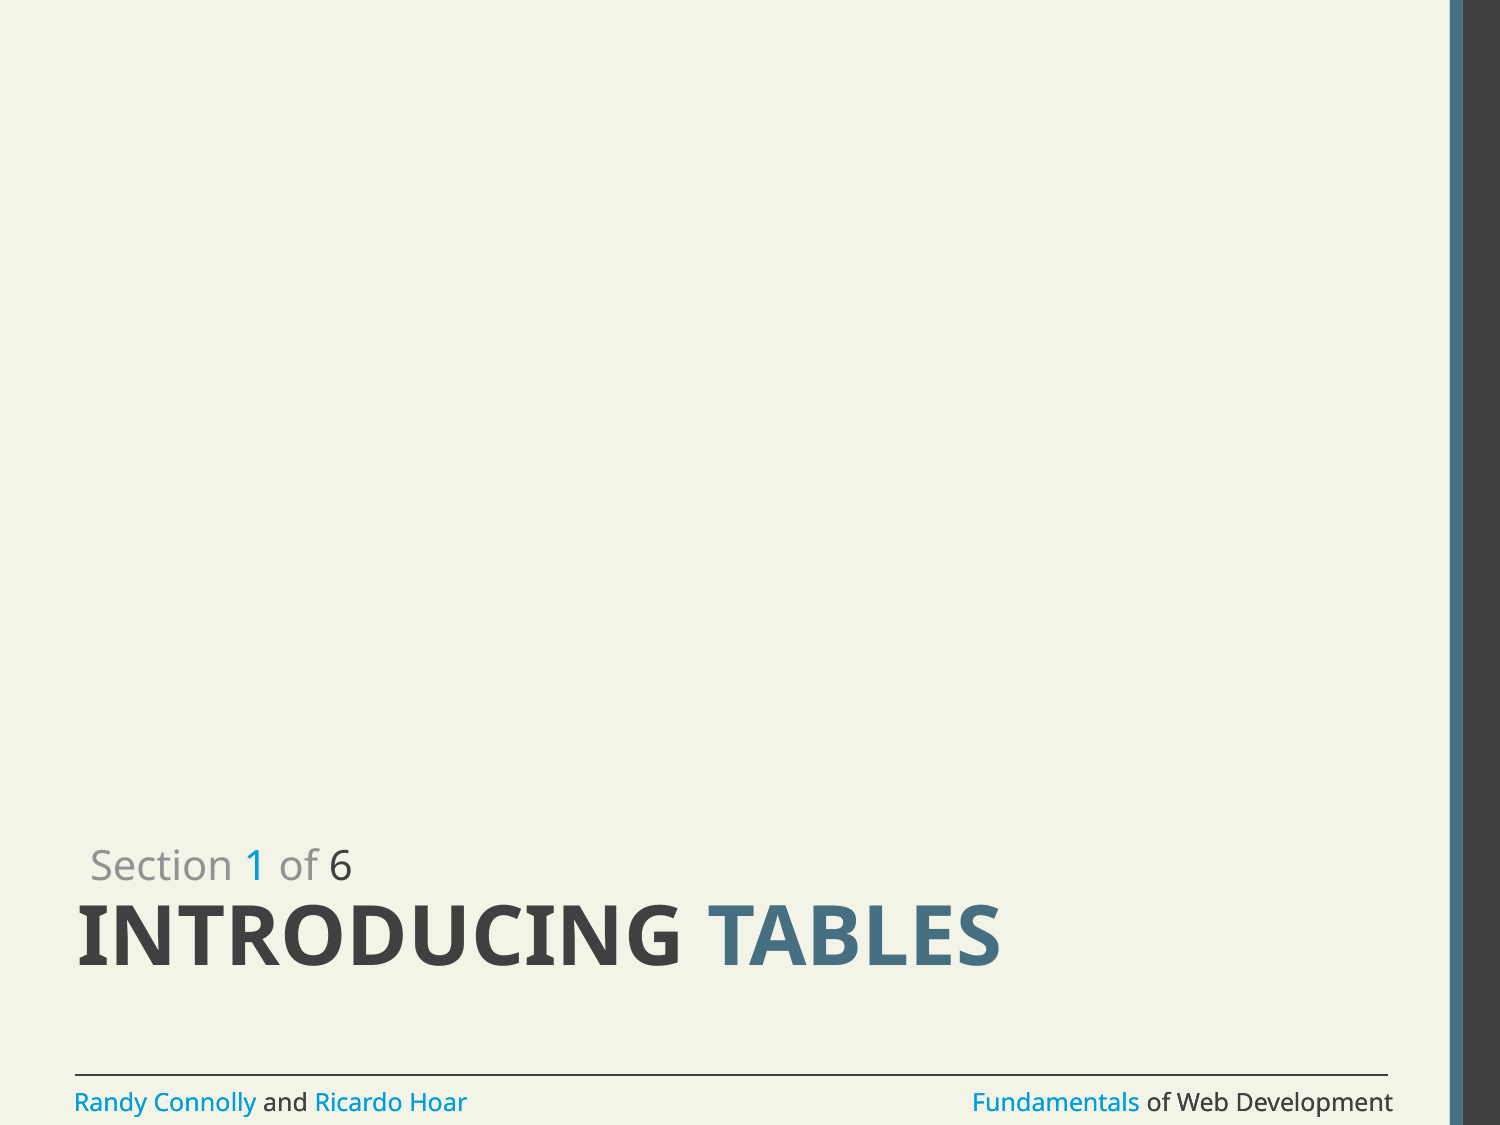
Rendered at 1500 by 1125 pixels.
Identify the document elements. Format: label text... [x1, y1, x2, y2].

list Section 1 of 6 [75, 650, 1350, 897]
title Introducing Tables [62, 875, 1381, 1013]
